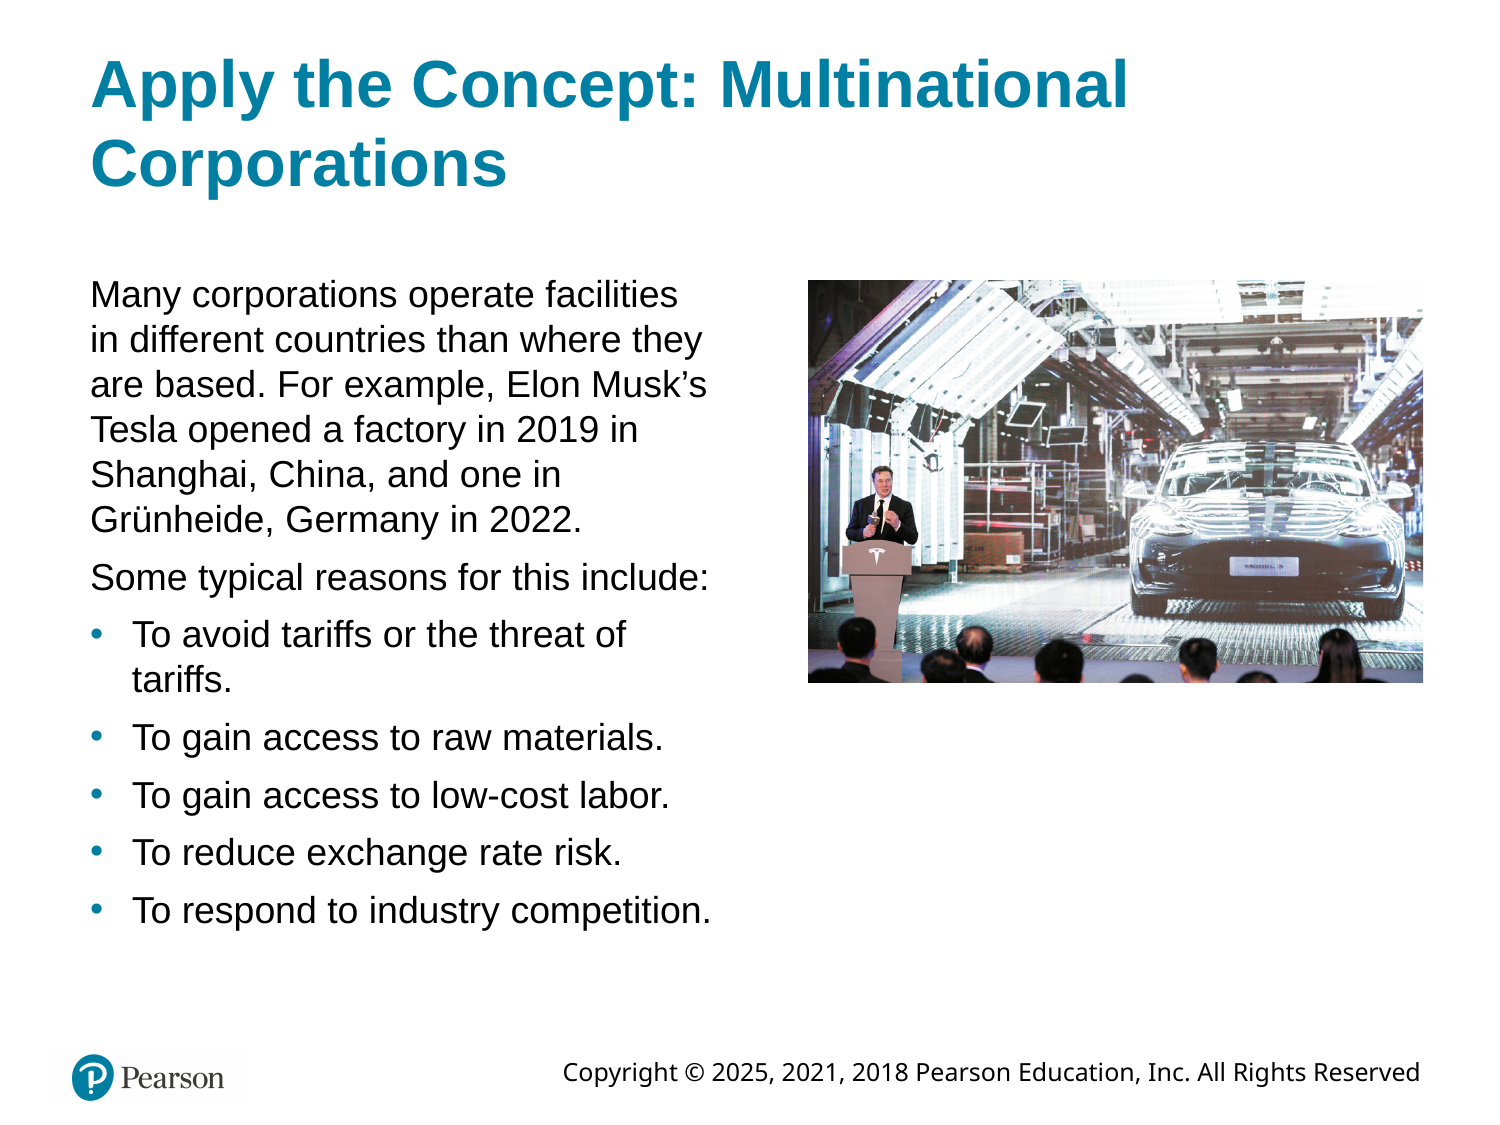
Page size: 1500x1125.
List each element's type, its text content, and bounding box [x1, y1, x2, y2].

picture [807, 279, 1424, 683]
list Many corporations operate facilities in different countries than where they are based. For example, Elon Musk’s Tesla opened a factory in 2019 in Shanghai, China, and one in Grünheide, Germany in 2022. Some typical reasons for this include: To avoid tariffs or the threat of tariffs. To gain access to raw materials. To gain access to low-cost labor. To reduce exchange rate risk. To respond to industry competition. [75, 255, 730, 999]
title Apply the Concept: Multinational Corporations [75, 35, 1425, 216]
picture [51, 1053, 245, 1102]
